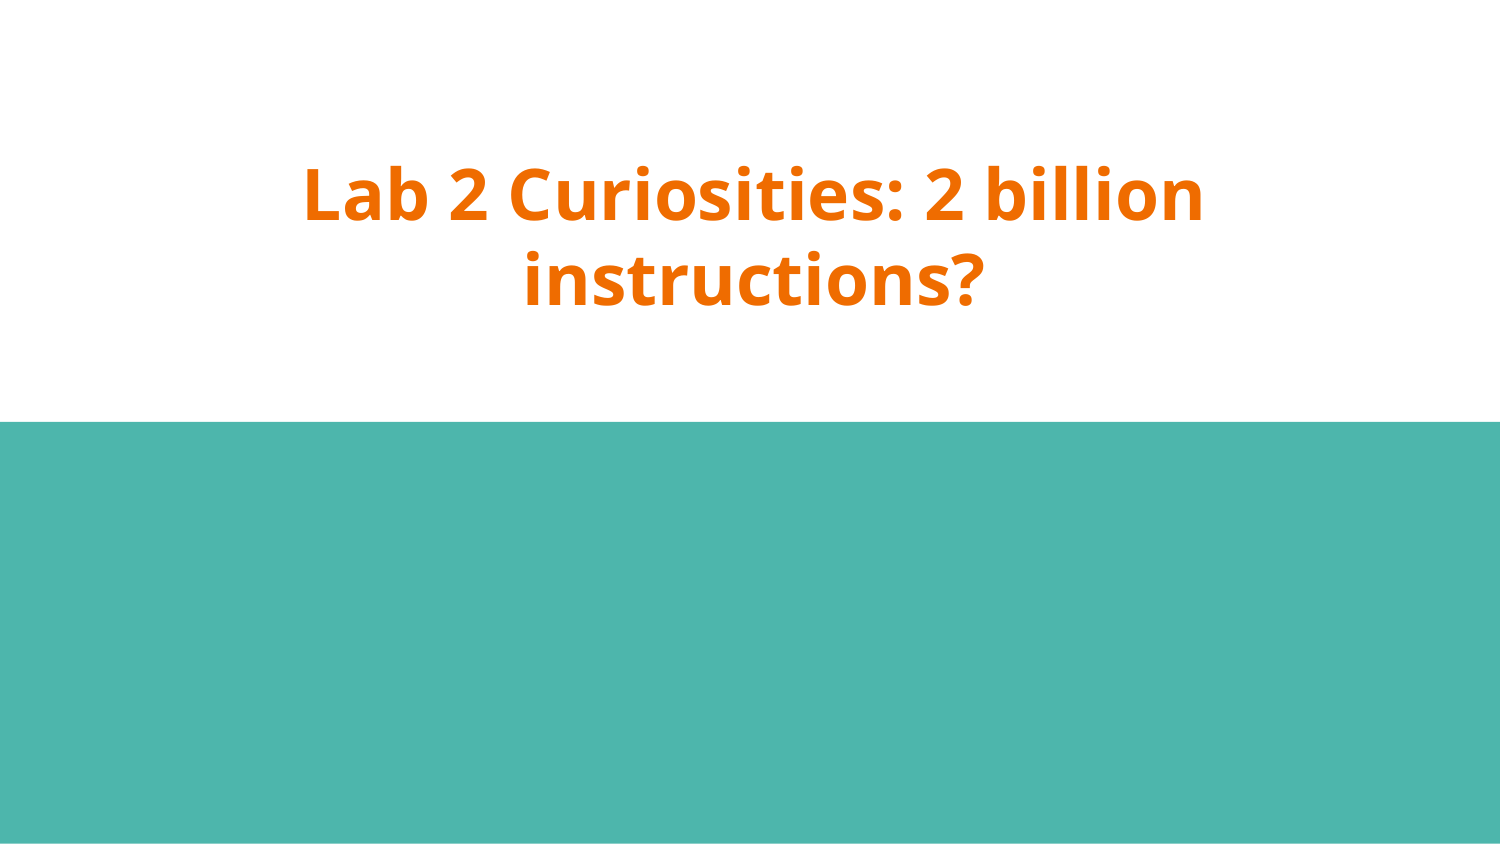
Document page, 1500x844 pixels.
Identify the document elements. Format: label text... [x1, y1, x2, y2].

title Lab 2 Curiosities: 2 billion instructions? [51, 133, 1458, 336]
